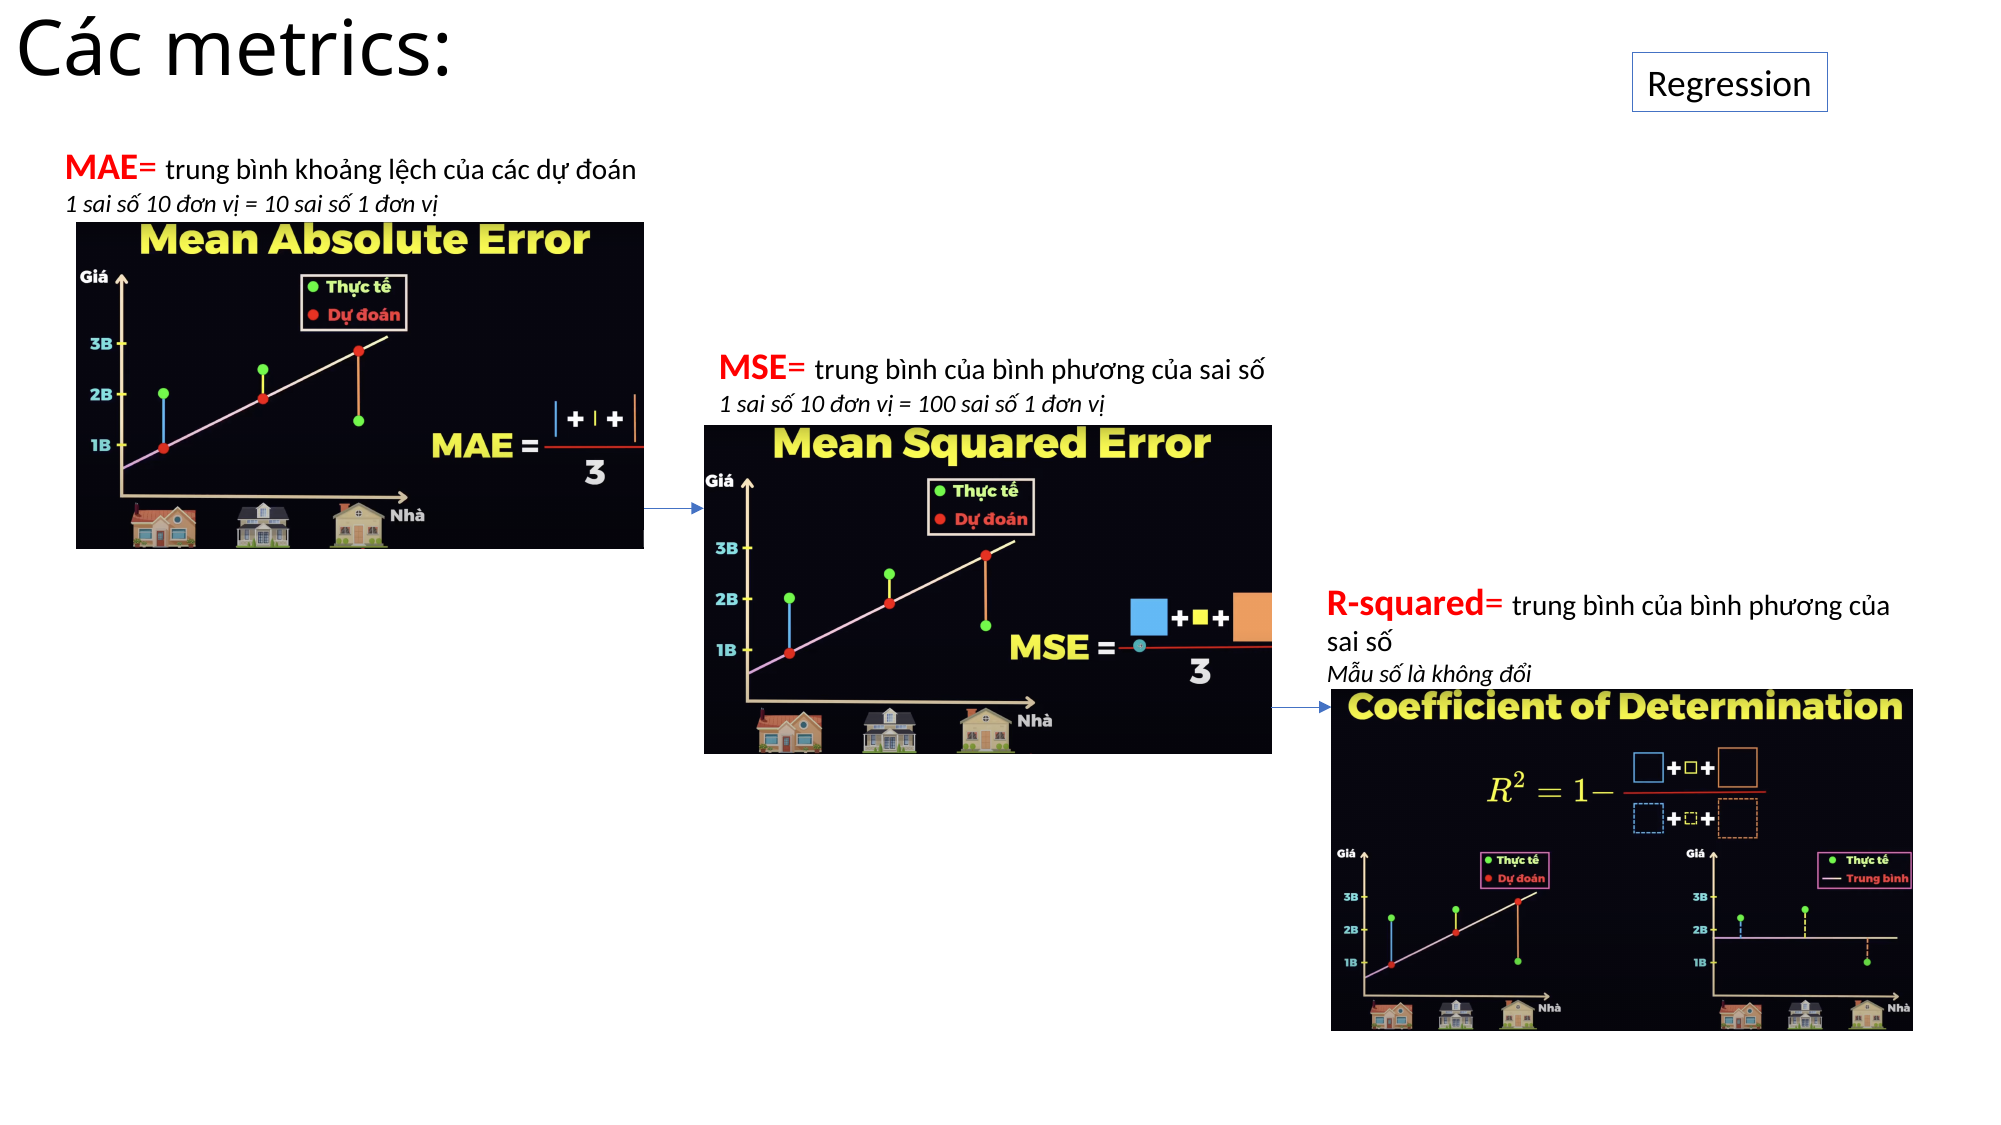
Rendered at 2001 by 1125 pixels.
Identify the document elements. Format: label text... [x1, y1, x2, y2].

text_box Regression [1632, 52, 1828, 112]
picture [704, 425, 1272, 754]
title Các metrics: [0, 0, 474, 101]
picture [1331, 689, 1913, 1031]
picture [75, 222, 644, 550]
text_box R-squared= trung bình của bình phương của sai số Mẫu số là không đổi [1312, 570, 1932, 695]
text_box MAE= trung bình khoảng lệch của các dự đoán 1 sai số 10 đơn vị = 10 sai số 1 đơn vị [49, 134, 670, 225]
text_box MSE= trung bình của bình phương của sai số 1 sai số 10 đơn vị = 100 sai số 1 đơn vị [703, 334, 1324, 425]
